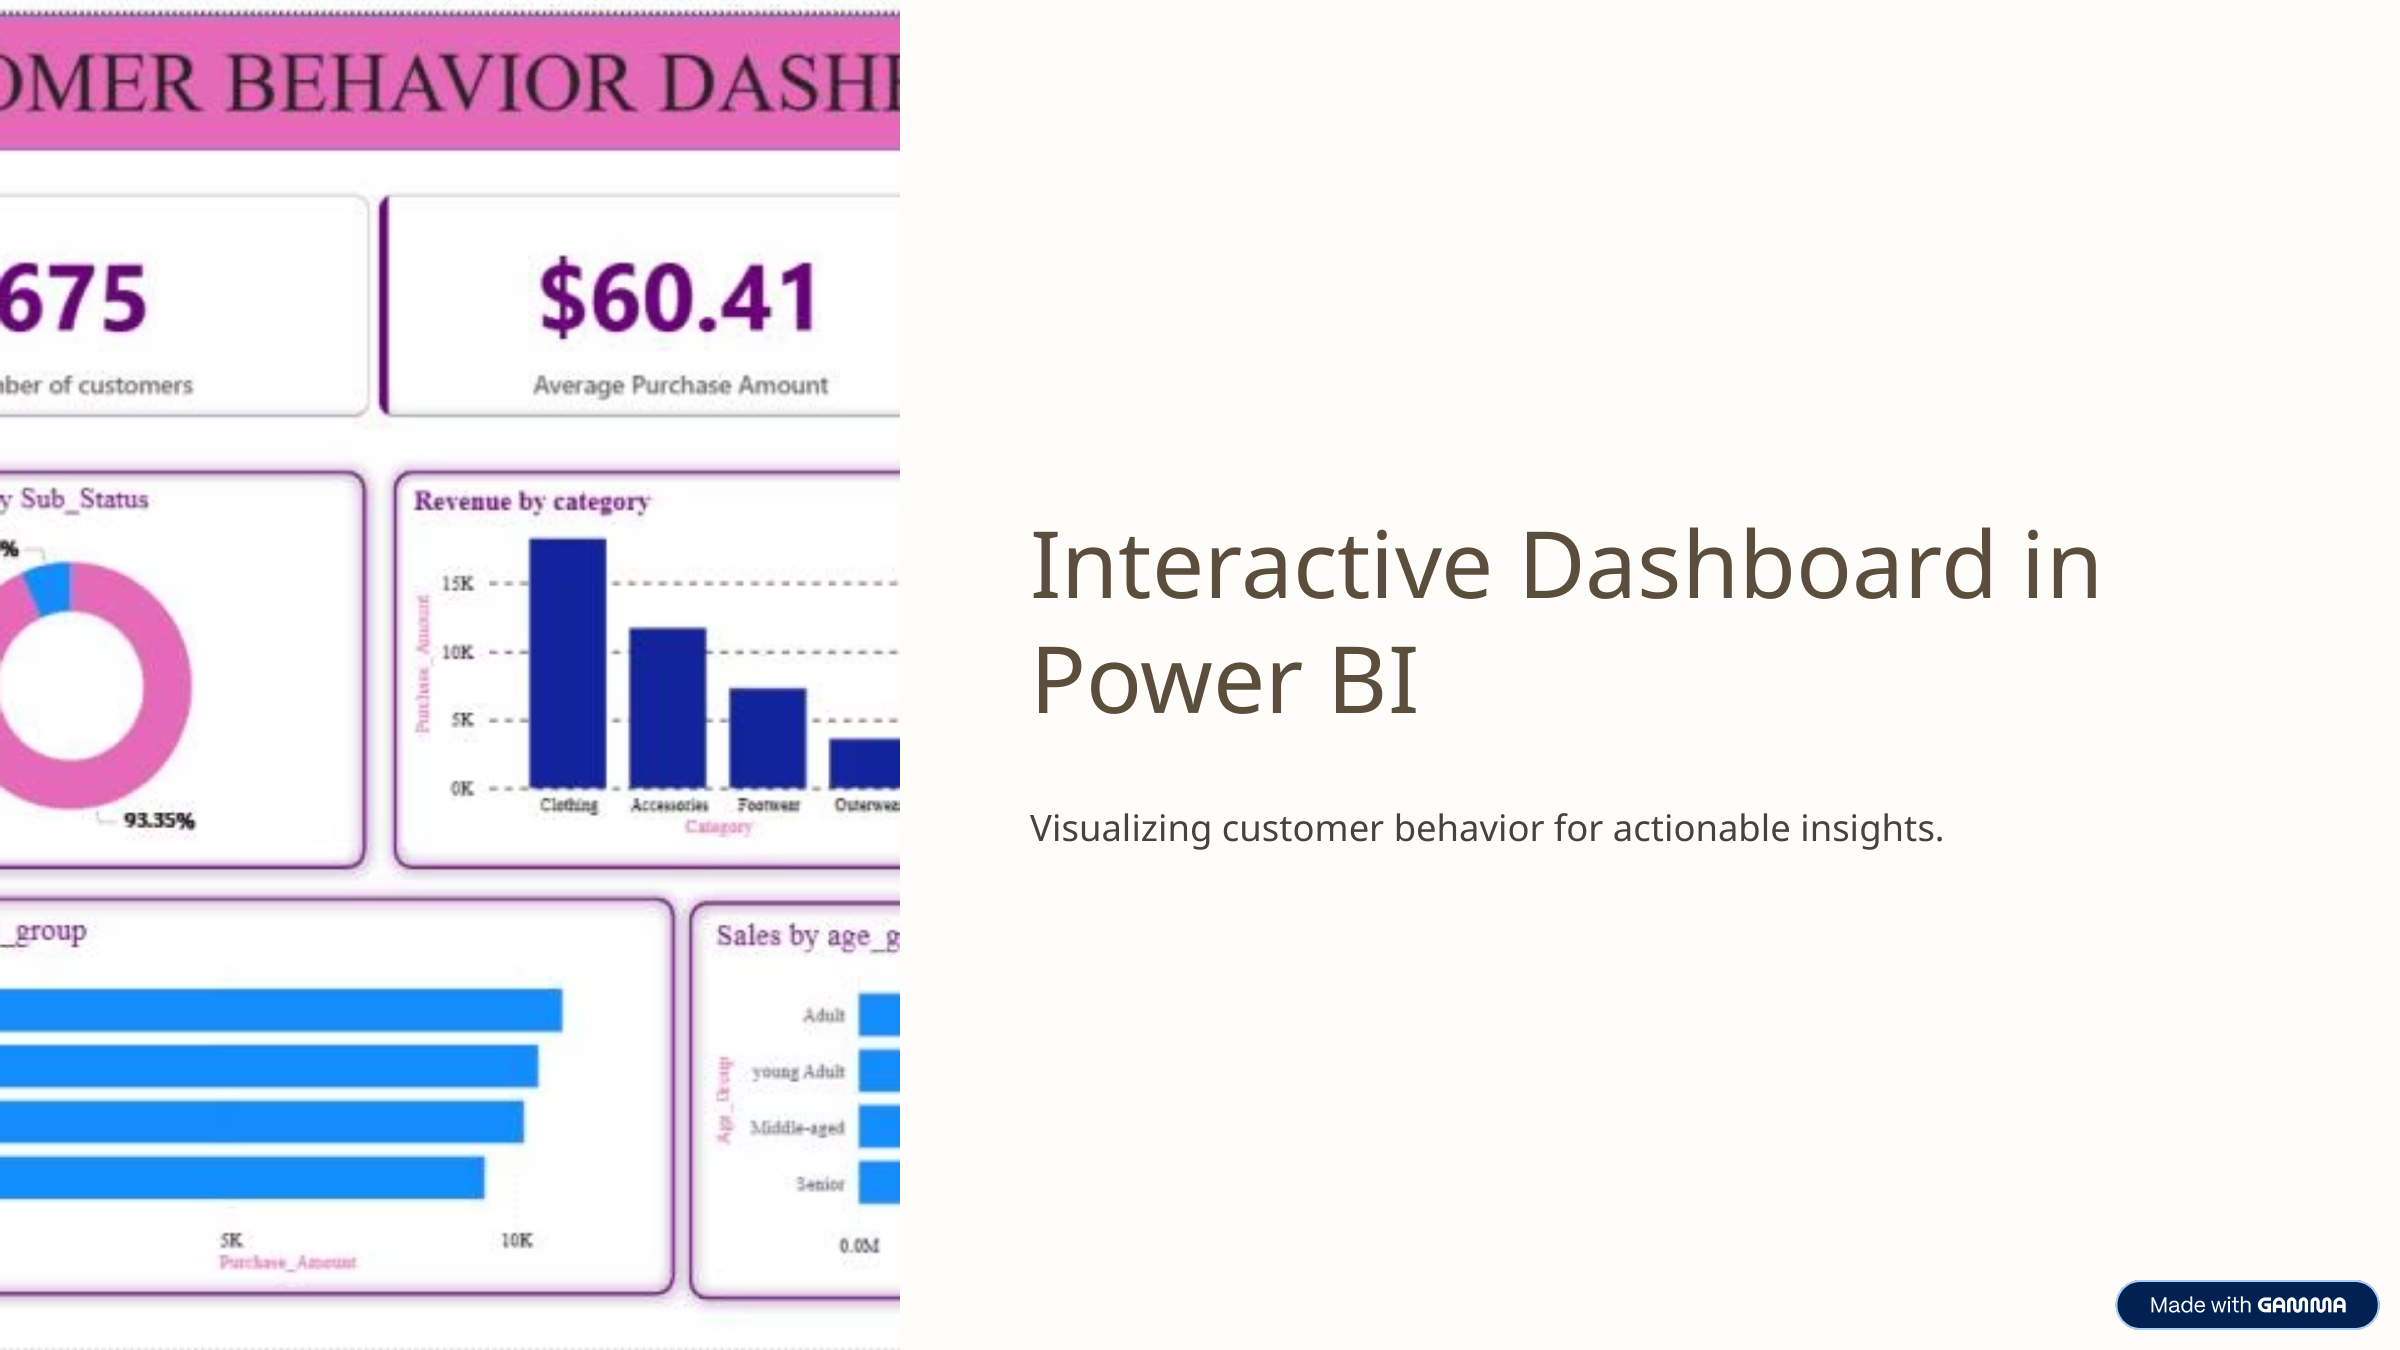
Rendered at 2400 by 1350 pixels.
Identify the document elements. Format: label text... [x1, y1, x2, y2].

text_box Visualizing customer behavior for actionable insights. [1030, 789, 2270, 849]
picture [2106, 1271, 2389, 1339]
text_box Interactive Dashboard in Power BI [1030, 501, 2270, 734]
picture [0, 0, 900, 1350]
